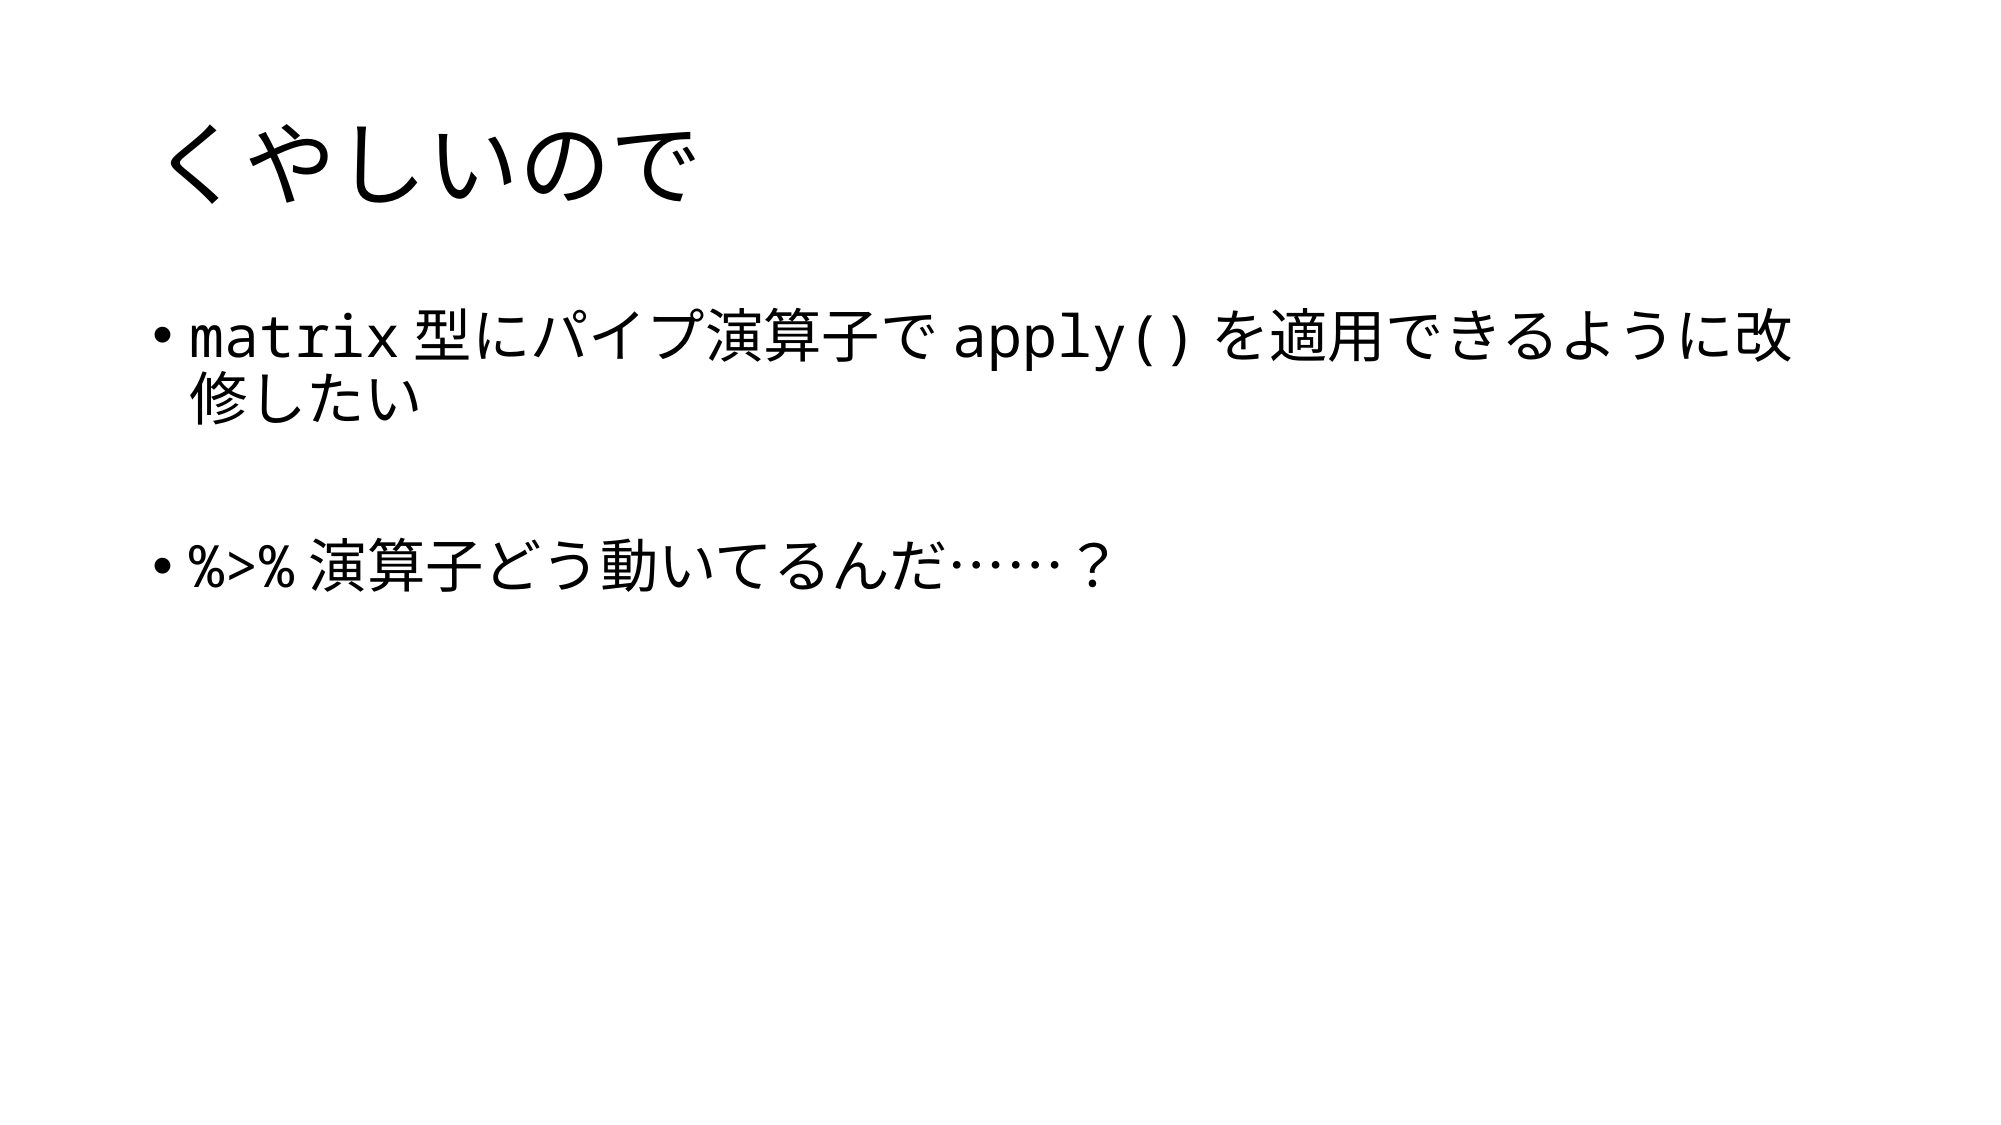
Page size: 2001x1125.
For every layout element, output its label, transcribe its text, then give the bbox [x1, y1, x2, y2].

title くやしいので [137, 59, 1863, 278]
list matrix型にパイプ演算子でapply()を適用できるように改修したい %>%演算子どう動いてるんだ……？ [137, 299, 1863, 1014]
